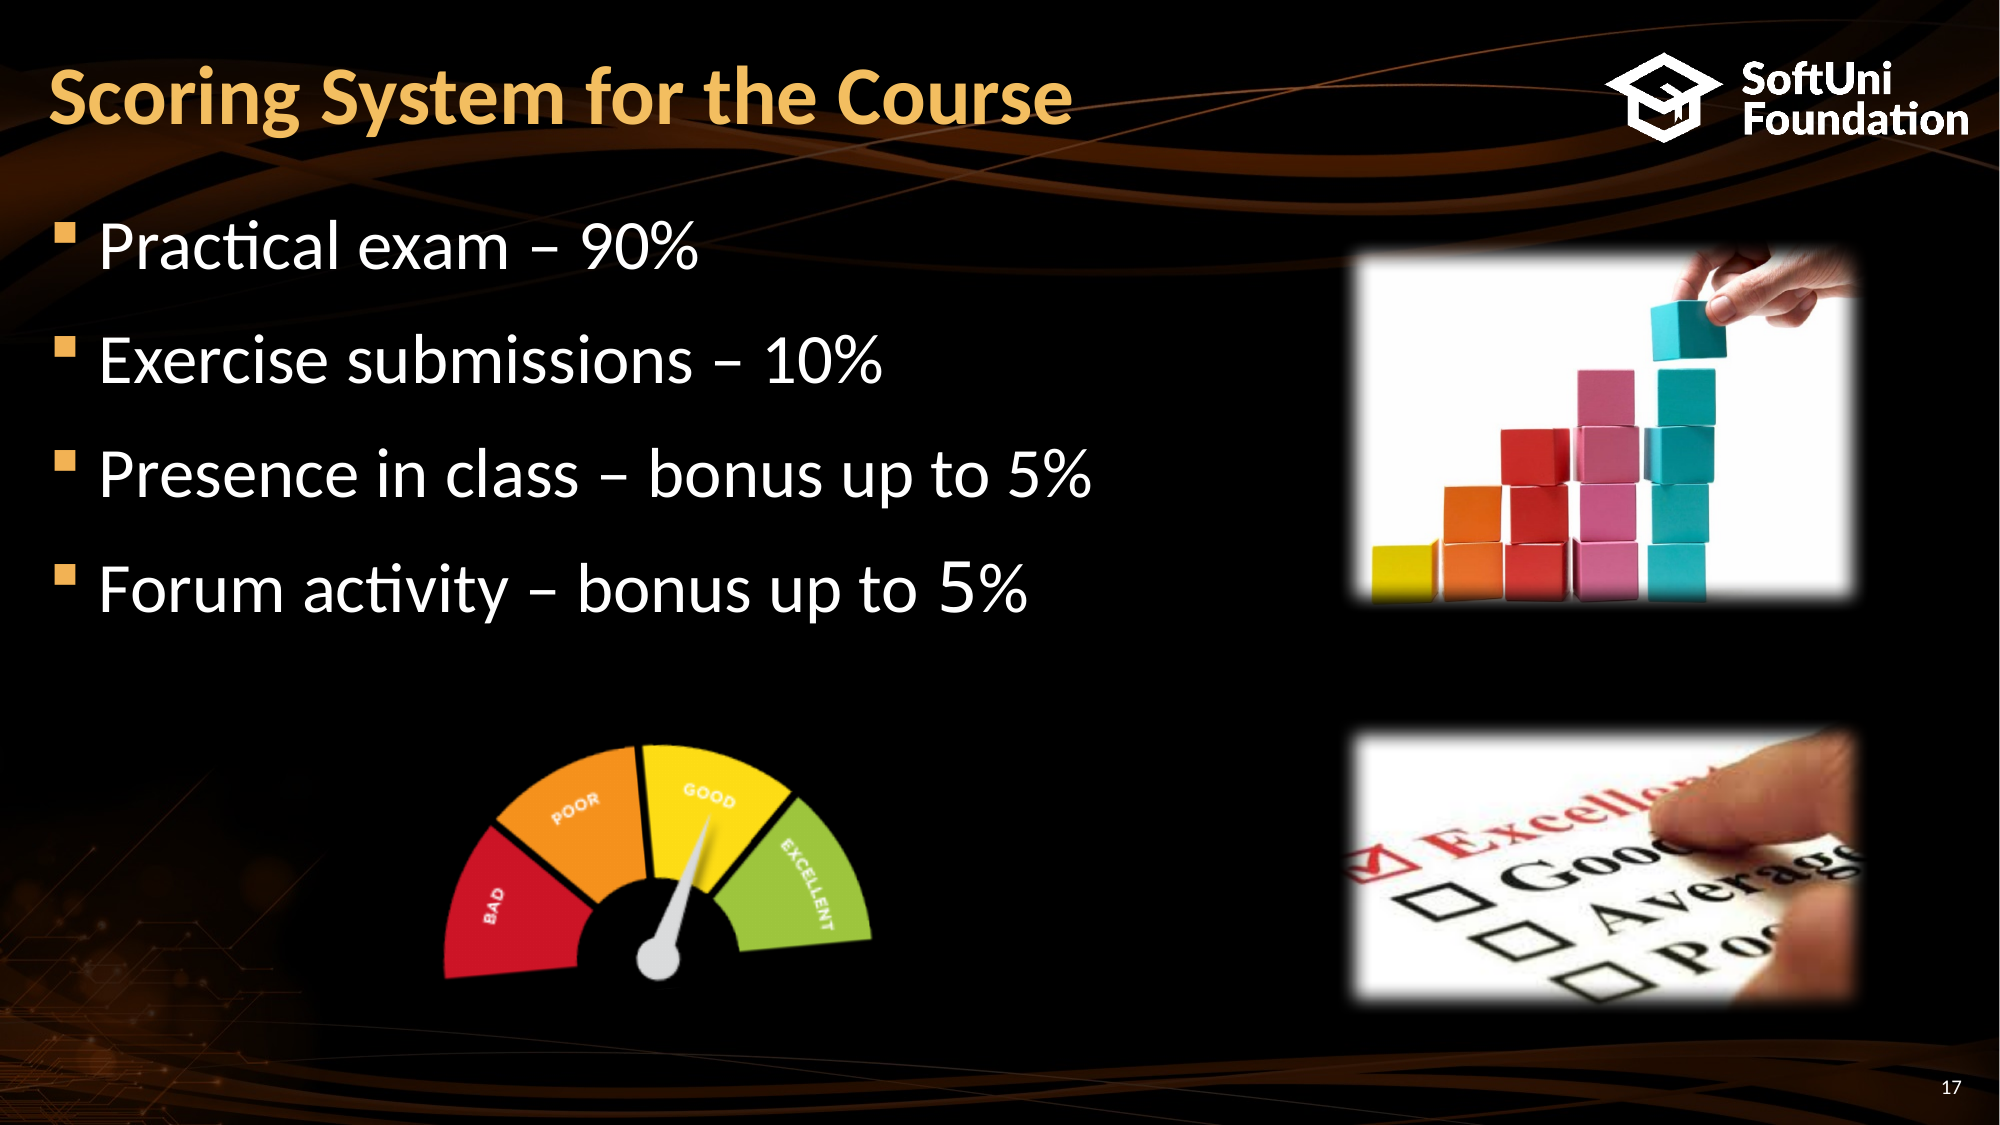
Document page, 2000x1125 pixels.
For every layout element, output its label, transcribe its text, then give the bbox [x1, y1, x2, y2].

picture [0, 0, 2000, 1125]
title Scoring System for the Course [30, 6, 1602, 189]
list Practical exam – 90% Exercise submissions – 10% Presence in class – bonus up to 5% Forum activity – bonus up to 5% [31, 188, 1968, 1103]
